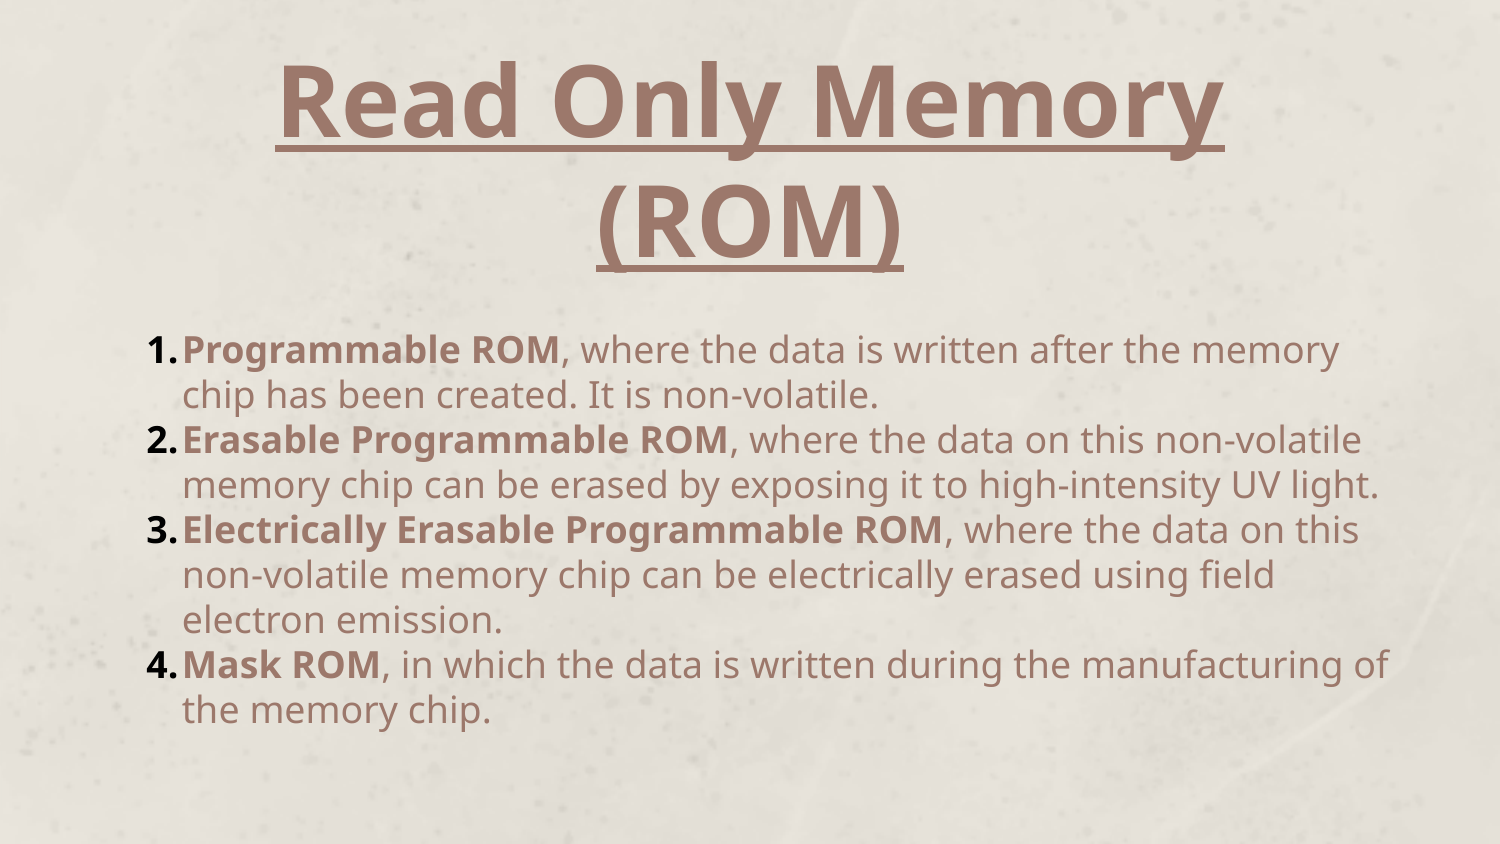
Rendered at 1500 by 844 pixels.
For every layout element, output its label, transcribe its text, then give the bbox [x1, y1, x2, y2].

title Read Only Memory (ROM) [117, 142, 1383, 252]
text_box Programmable ROM, where the data is written after the memory chip has been created. It is non-volatile. Erasable Programmable ROM, where the data on this non-volatile memory chip can be erased by exposing it to high-intensity UV light. Electrically Erasable Programmable ROM, where the data on this non-volatile memory chip can be electrically erased using field electron emission. Mask ROM, in which the data is written during the manufacturing of the memory chip. [131, 274, 1407, 829]
picture [0, 0, 1500, 844]
